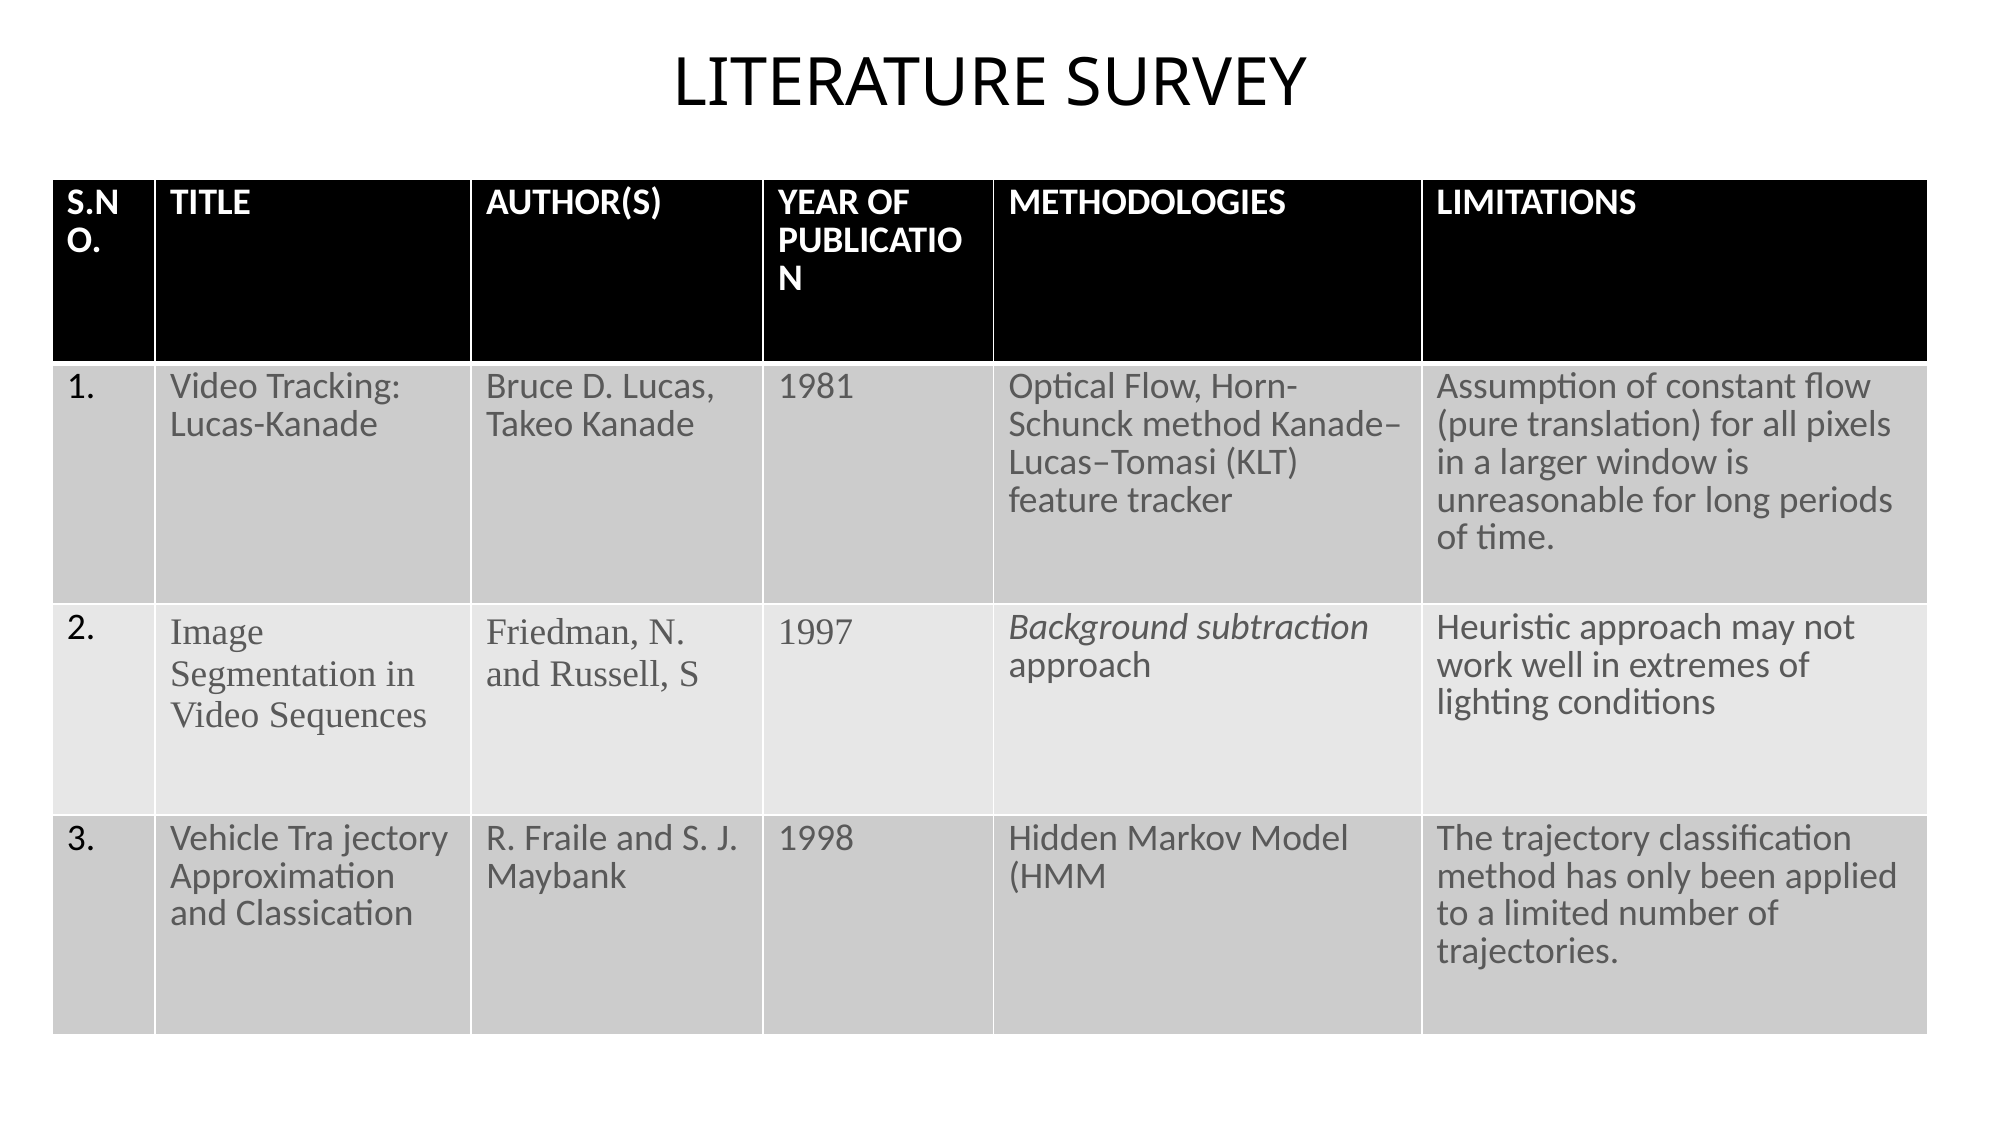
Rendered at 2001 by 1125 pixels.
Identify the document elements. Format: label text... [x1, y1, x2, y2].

table_cell R. Fraile and S. J. Maybank [472, 816, 762, 1034]
table_cell Image Segmentation in Video Sequences [156, 605, 470, 814]
table_header S.NO. [53, 180, 154, 361]
table_header AUTHOR(S) [472, 180, 762, 361]
table_cell 1. [53, 366, 154, 603]
table_cell Video Tracking: Lucas-Kanade [156, 366, 470, 603]
table_header LIMITATIONS [1423, 180, 1927, 361]
table_cell 2. [53, 605, 154, 814]
table_cell 1997 [764, 605, 993, 814]
table_cell The trajectory classification method has only been applied to a limited number of trajectories. [1423, 816, 1927, 1034]
table_cell Heuristic approach may not work well in extremes of lighting conditions [1423, 605, 1927, 814]
table_header METHODOLOGIES [994, 180, 1421, 361]
table_header TITLE [156, 180, 470, 361]
table_cell Vehicle Tra jectory Approximation and Classication [156, 816, 470, 1034]
table_cell Bruce D. Lucas, Takeo Kanade [472, 366, 762, 603]
table_cell 3. [53, 816, 154, 1034]
table_cell 1998 [764, 816, 993, 1034]
table_cell Friedman, N. and Russell, S [472, 605, 762, 814]
table_cell Assumption of constant flow (pure translation) for all pixels in a larger window is unreasonable for long periods of time. [1423, 366, 1927, 603]
title LITERATURE SURVEY [360, 19, 1620, 148]
table_cell 1981 [764, 366, 993, 603]
table_cell Hidden Markov Model (HMM [994, 816, 1421, 1034]
table_header YEAR OF PUBLICATION [764, 180, 993, 361]
table_cell Background subtraction approach [994, 605, 1421, 814]
table_cell Optical Flow, Horn- Schunck method Kanade–Lucas–Tomasi (KLT) feature tracker [994, 366, 1421, 603]
